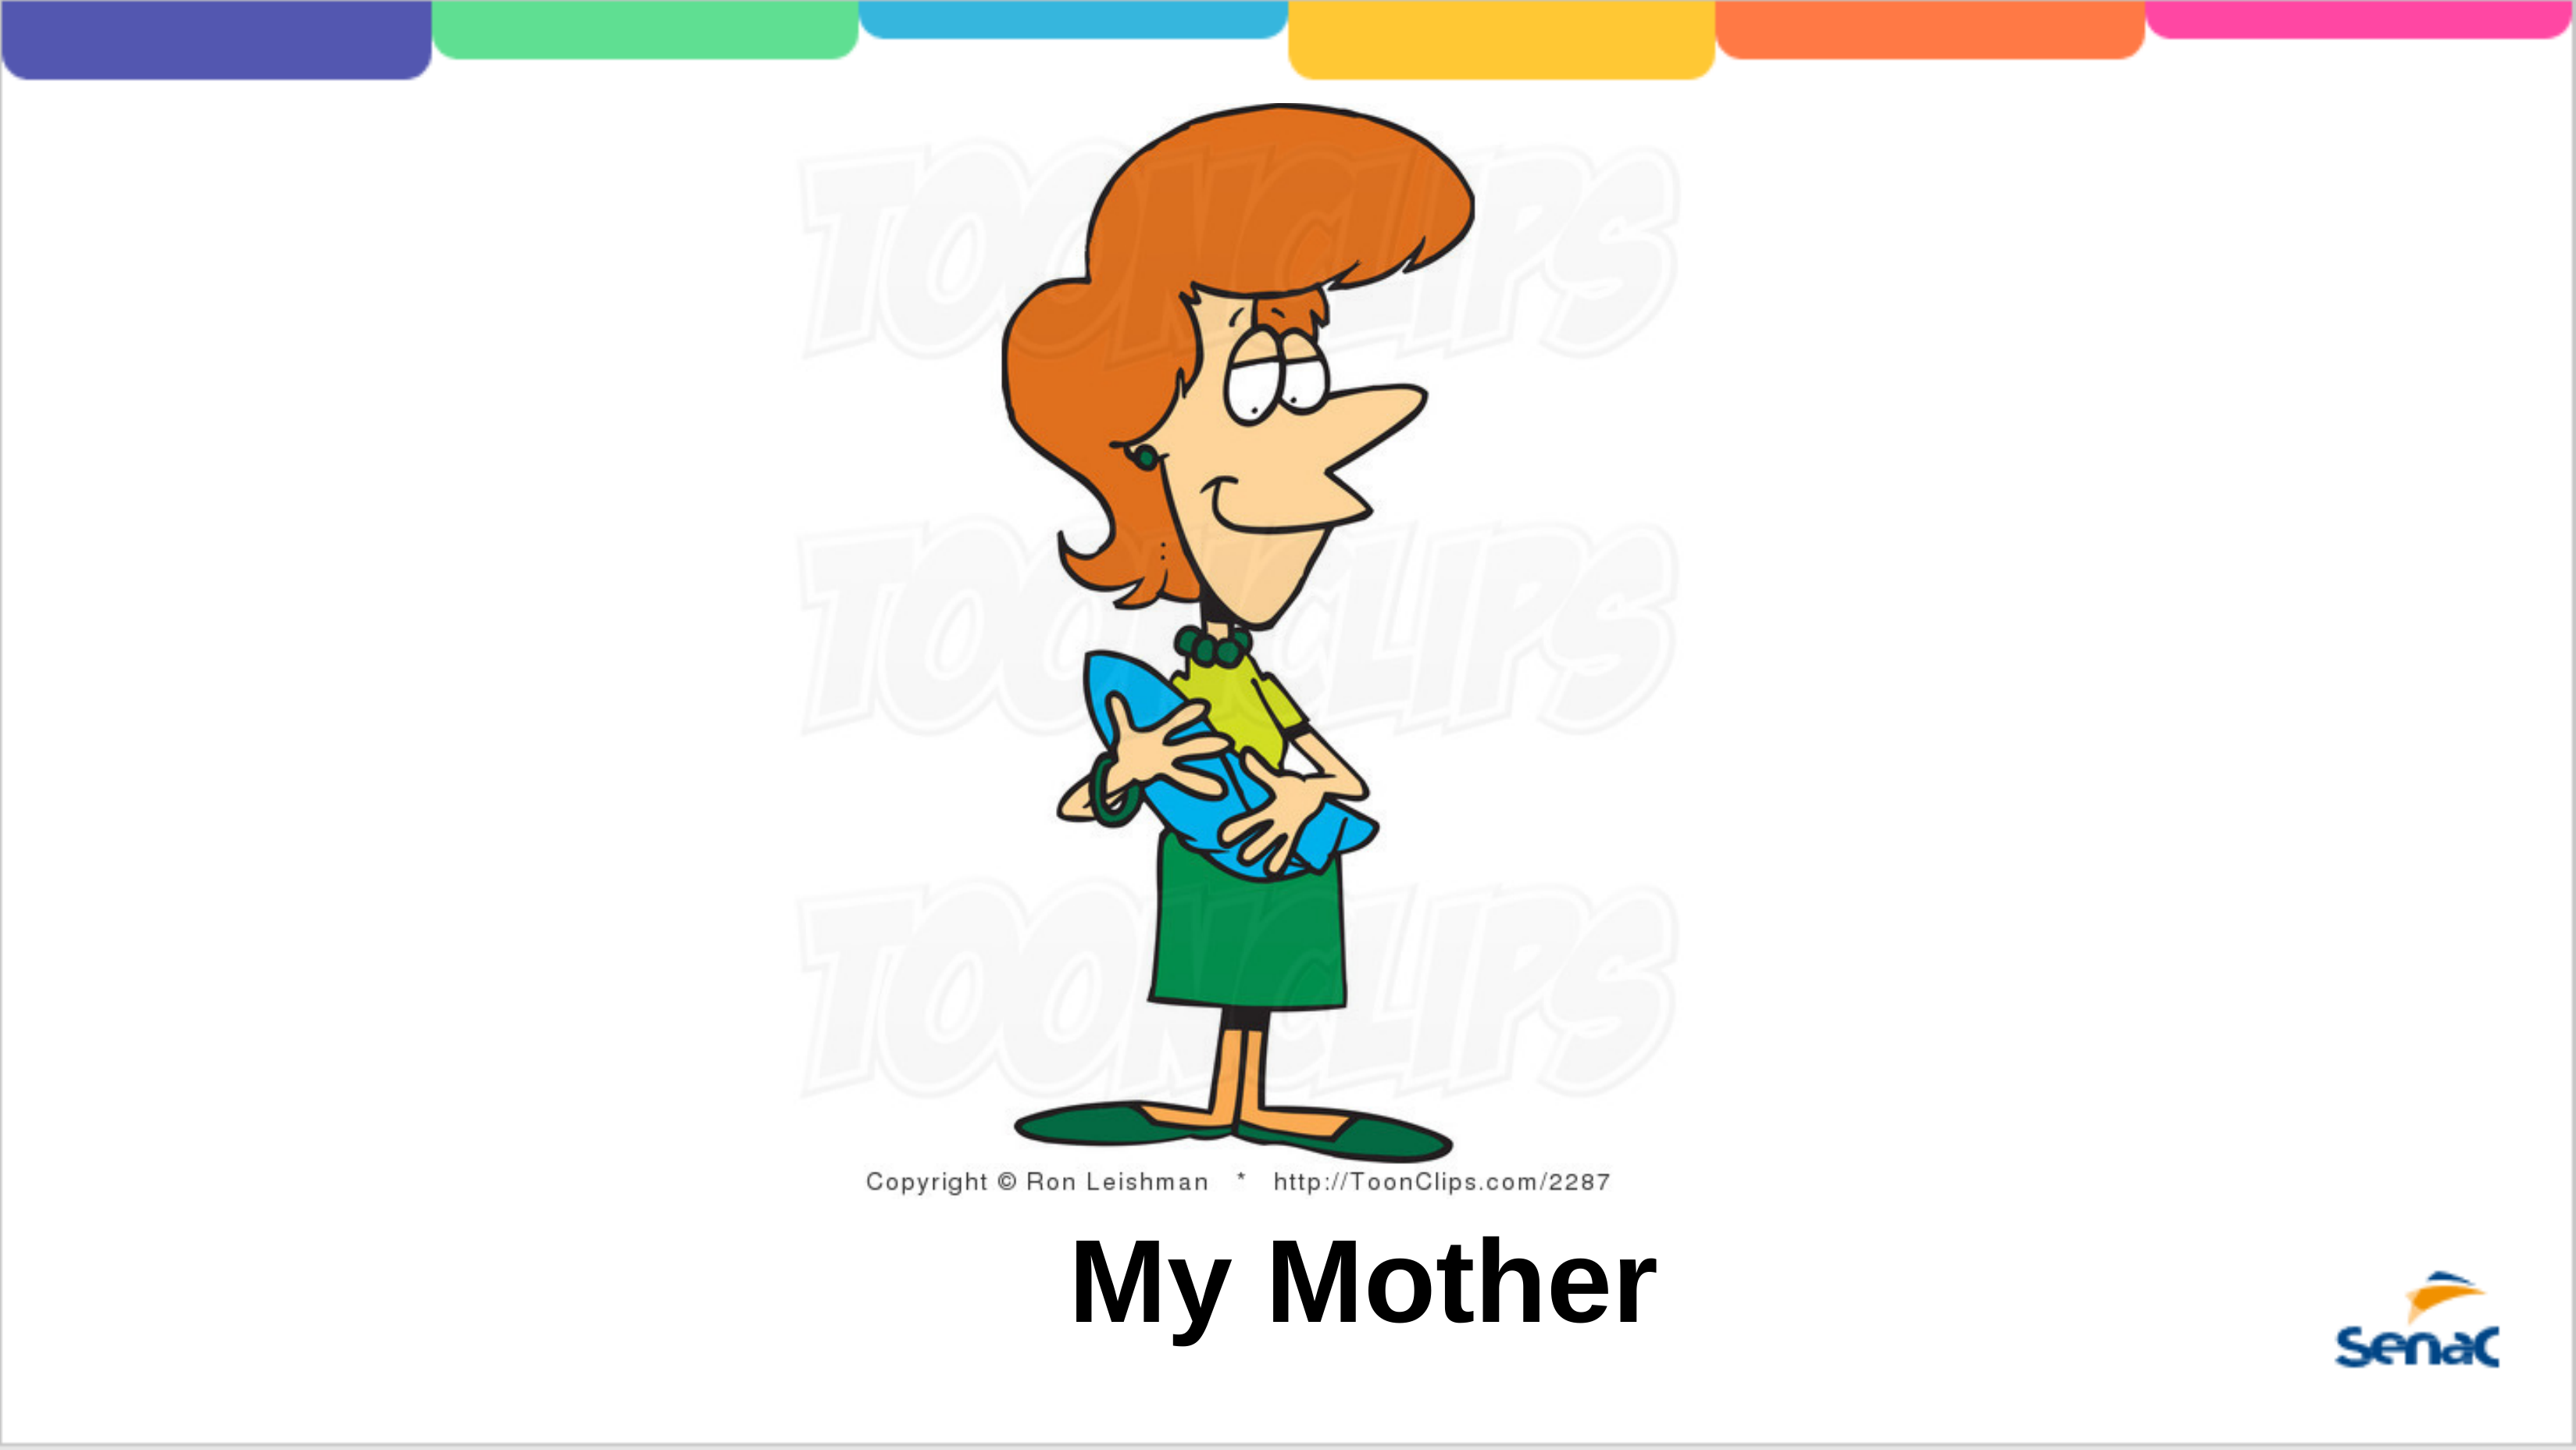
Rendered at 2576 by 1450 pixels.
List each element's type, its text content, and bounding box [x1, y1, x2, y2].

picture [0, 0, 2576, 1450]
text_box My Mother [633, 1198, 2095, 1352]
